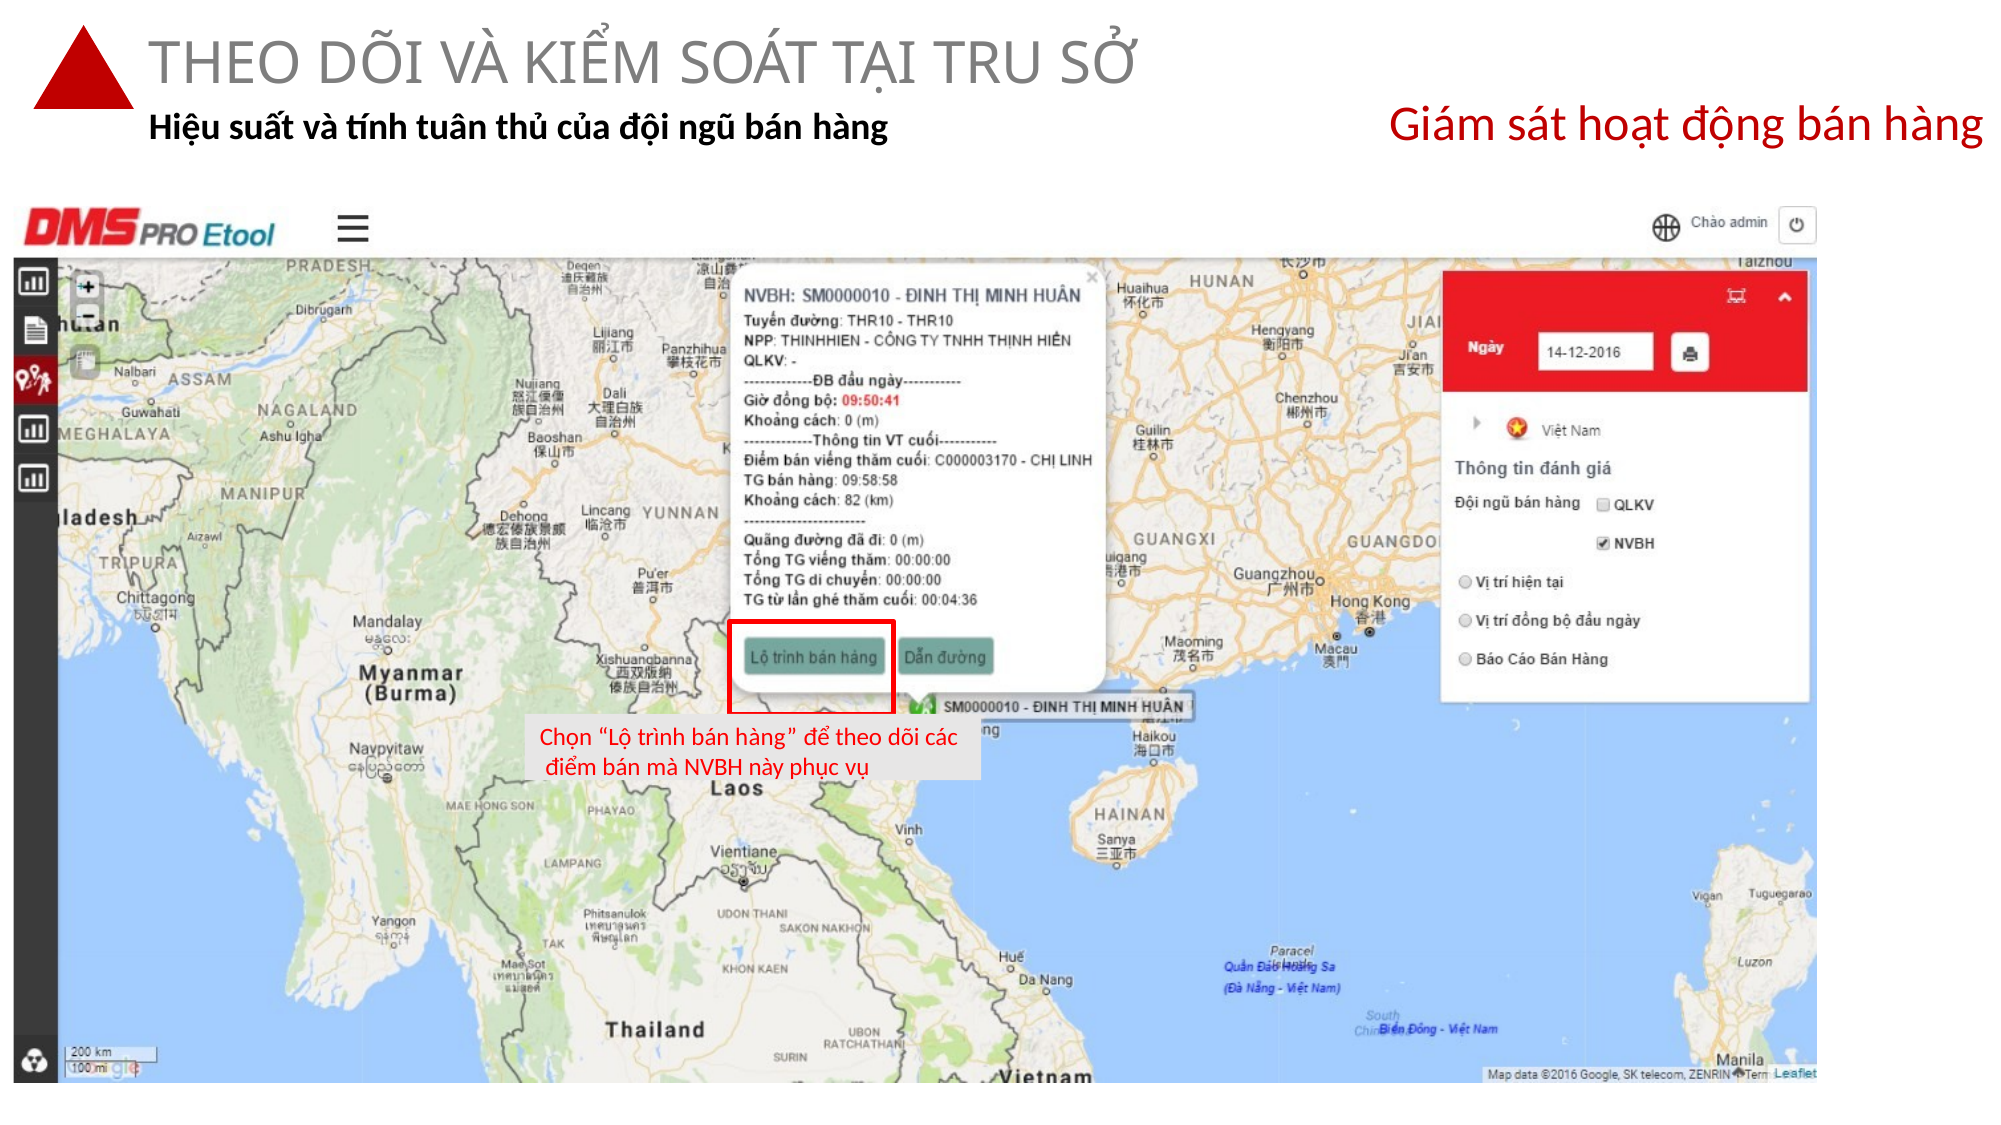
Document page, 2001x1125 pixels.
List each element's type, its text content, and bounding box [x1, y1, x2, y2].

text_box [918, 85, 2000, 170]
text_box Chọn “Lộ trình bán hàng” để theo dõi các điểm bán mà NVBH này phục vụ [524, 713, 982, 781]
title THEO DÕI VÀ KIỂM SOÁT TẠI TRỤ SỞ [12, 24, 1988, 213]
text_box [729, 621, 894, 713]
text_box [13, 206, 1817, 1083]
text_box Giám sát hoạt động bán hàng [1387, 90, 1988, 151]
text_box Hiệu suất và tính tuân thủ của đội ngũ bán hàng [146, 102, 895, 148]
